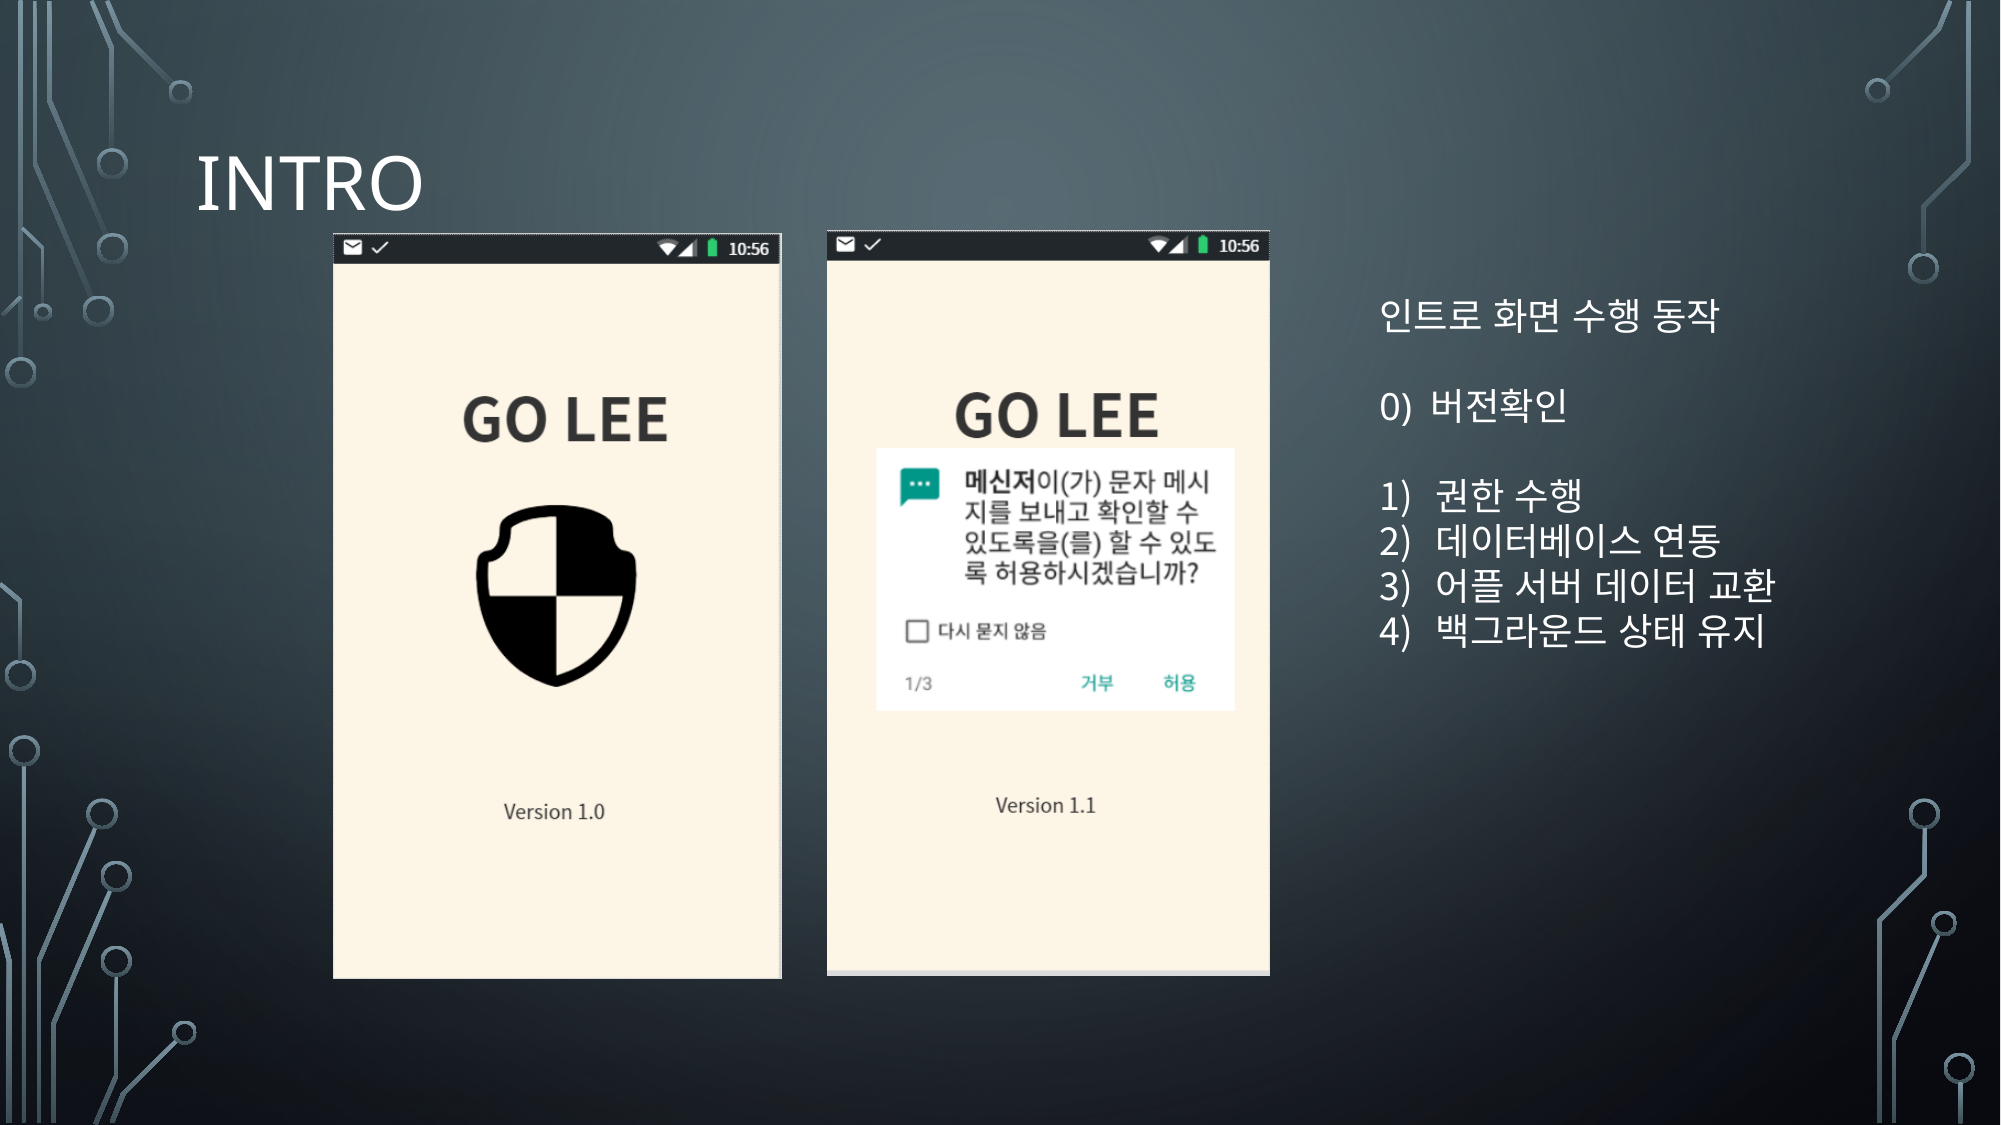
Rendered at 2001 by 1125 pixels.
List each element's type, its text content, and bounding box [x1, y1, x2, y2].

text_box INTRO [181, 127, 489, 233]
picture [827, 230, 1270, 977]
text_box 인트로 화면 수행 동작 0) 버전확인 권한 수행 데이터베이스 연동 어플 서버 데이터 교환 백그라운드 상태 유지 [1364, 285, 1884, 750]
picture [333, 233, 782, 979]
